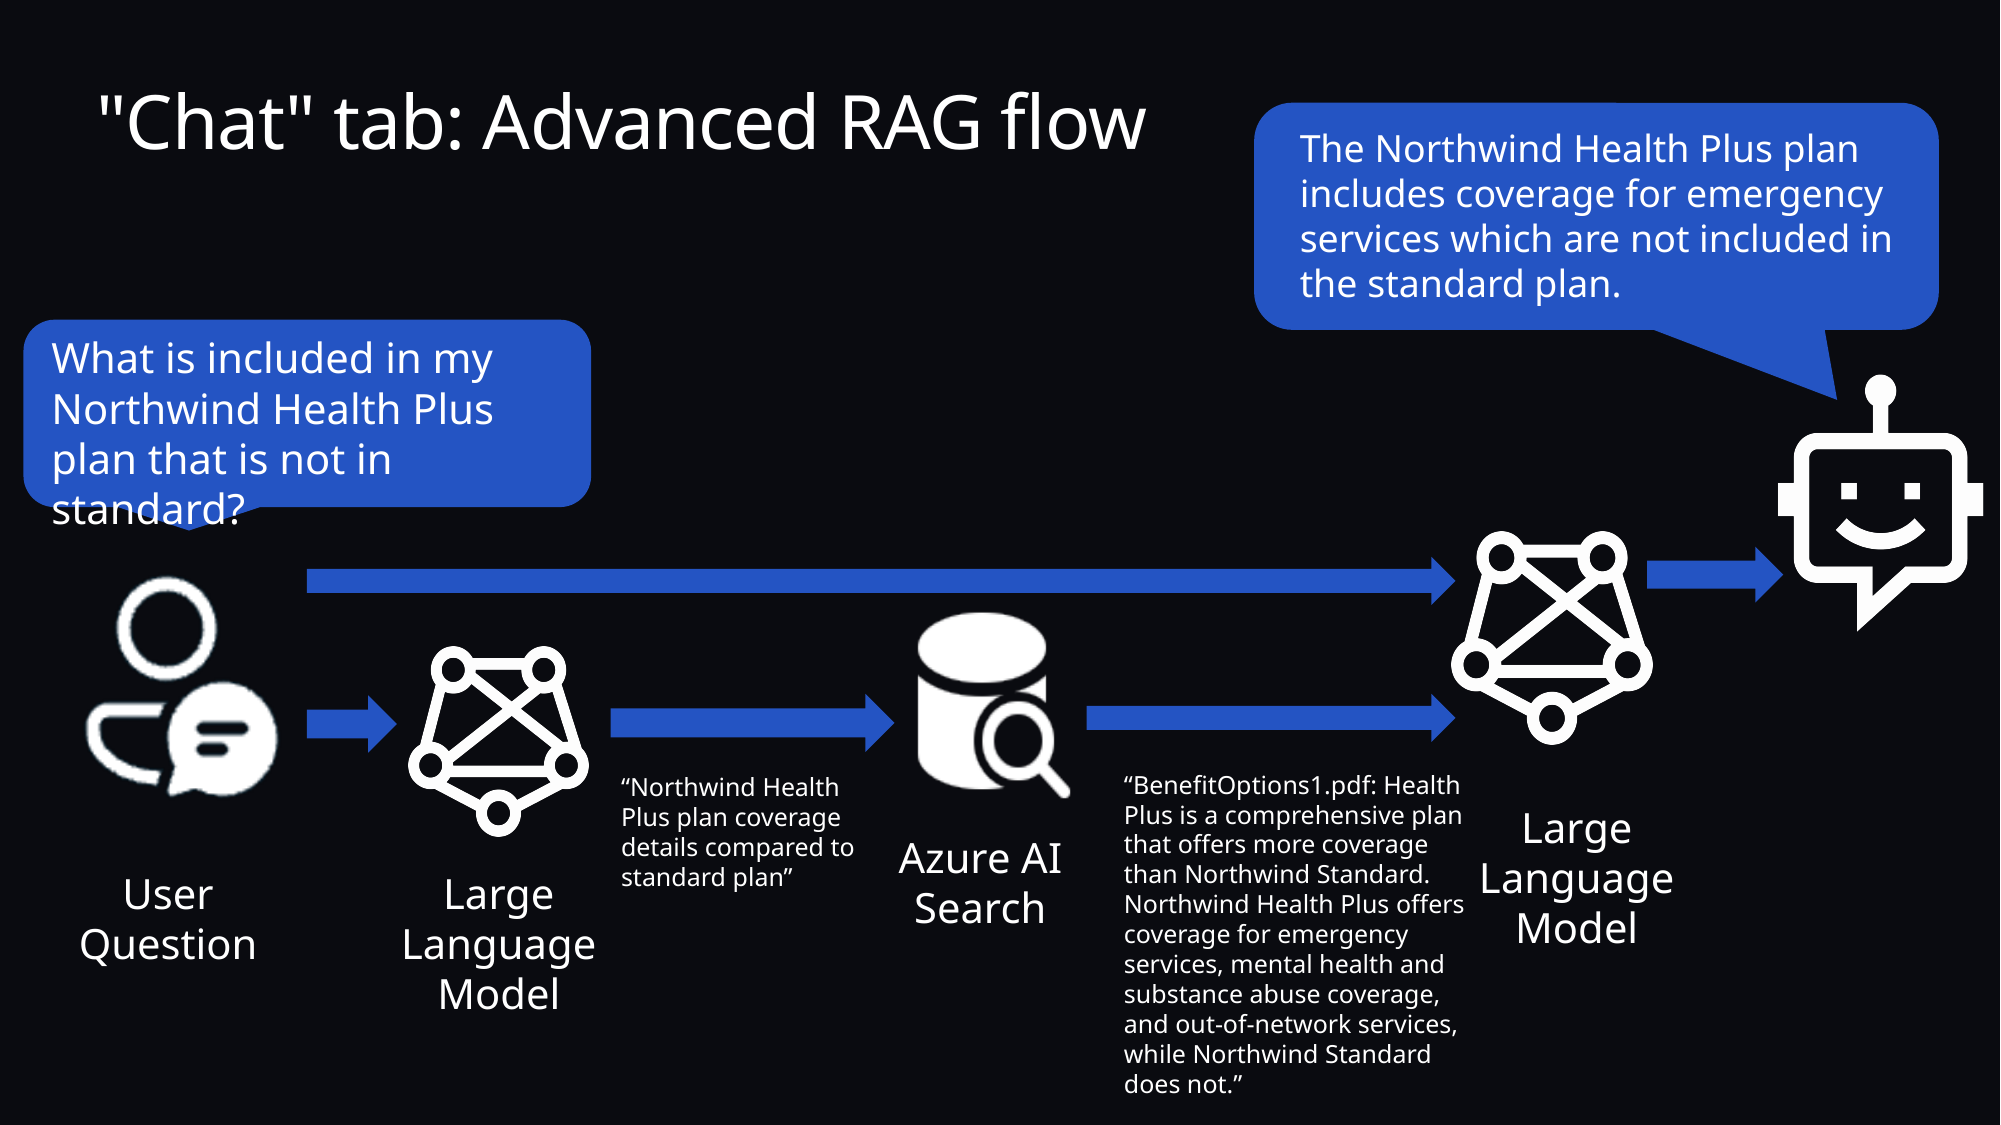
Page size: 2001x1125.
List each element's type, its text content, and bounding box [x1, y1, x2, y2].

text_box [1253, 102, 1940, 331]
title "Chat" tab: Advanced RAG flow [96, 75, 1904, 166]
text_box “BenefitOptions1.pdf: Health Plus is a comprehensive plan that offers more coverage than Northwind Standard. Northwind Health Plus offers coverage for emergency services, mental health and substance abuse coverage, and out-of-network services, while Northwind Standard does not.” [1123, 768, 1473, 1099]
text_box “Northwind Health Plus plan coverage details compared to standard plan” [620, 771, 876, 892]
picture [886, 595, 1079, 808]
picture [1451, 531, 1653, 745]
text_box [609, 693, 886, 753]
text_box Azure AI Search [864, 824, 1097, 913]
picture [408, 646, 589, 838]
text_box [1653, 545, 1762, 604]
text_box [0, 319, 592, 1027]
text_box Large Language Model [351, 860, 646, 1088]
text_box Large Language Model [1429, 794, 1724, 1022]
text_box [592, 556, 1451, 606]
picture [1762, 366, 2000, 633]
text_box [1085, 693, 1451, 743]
